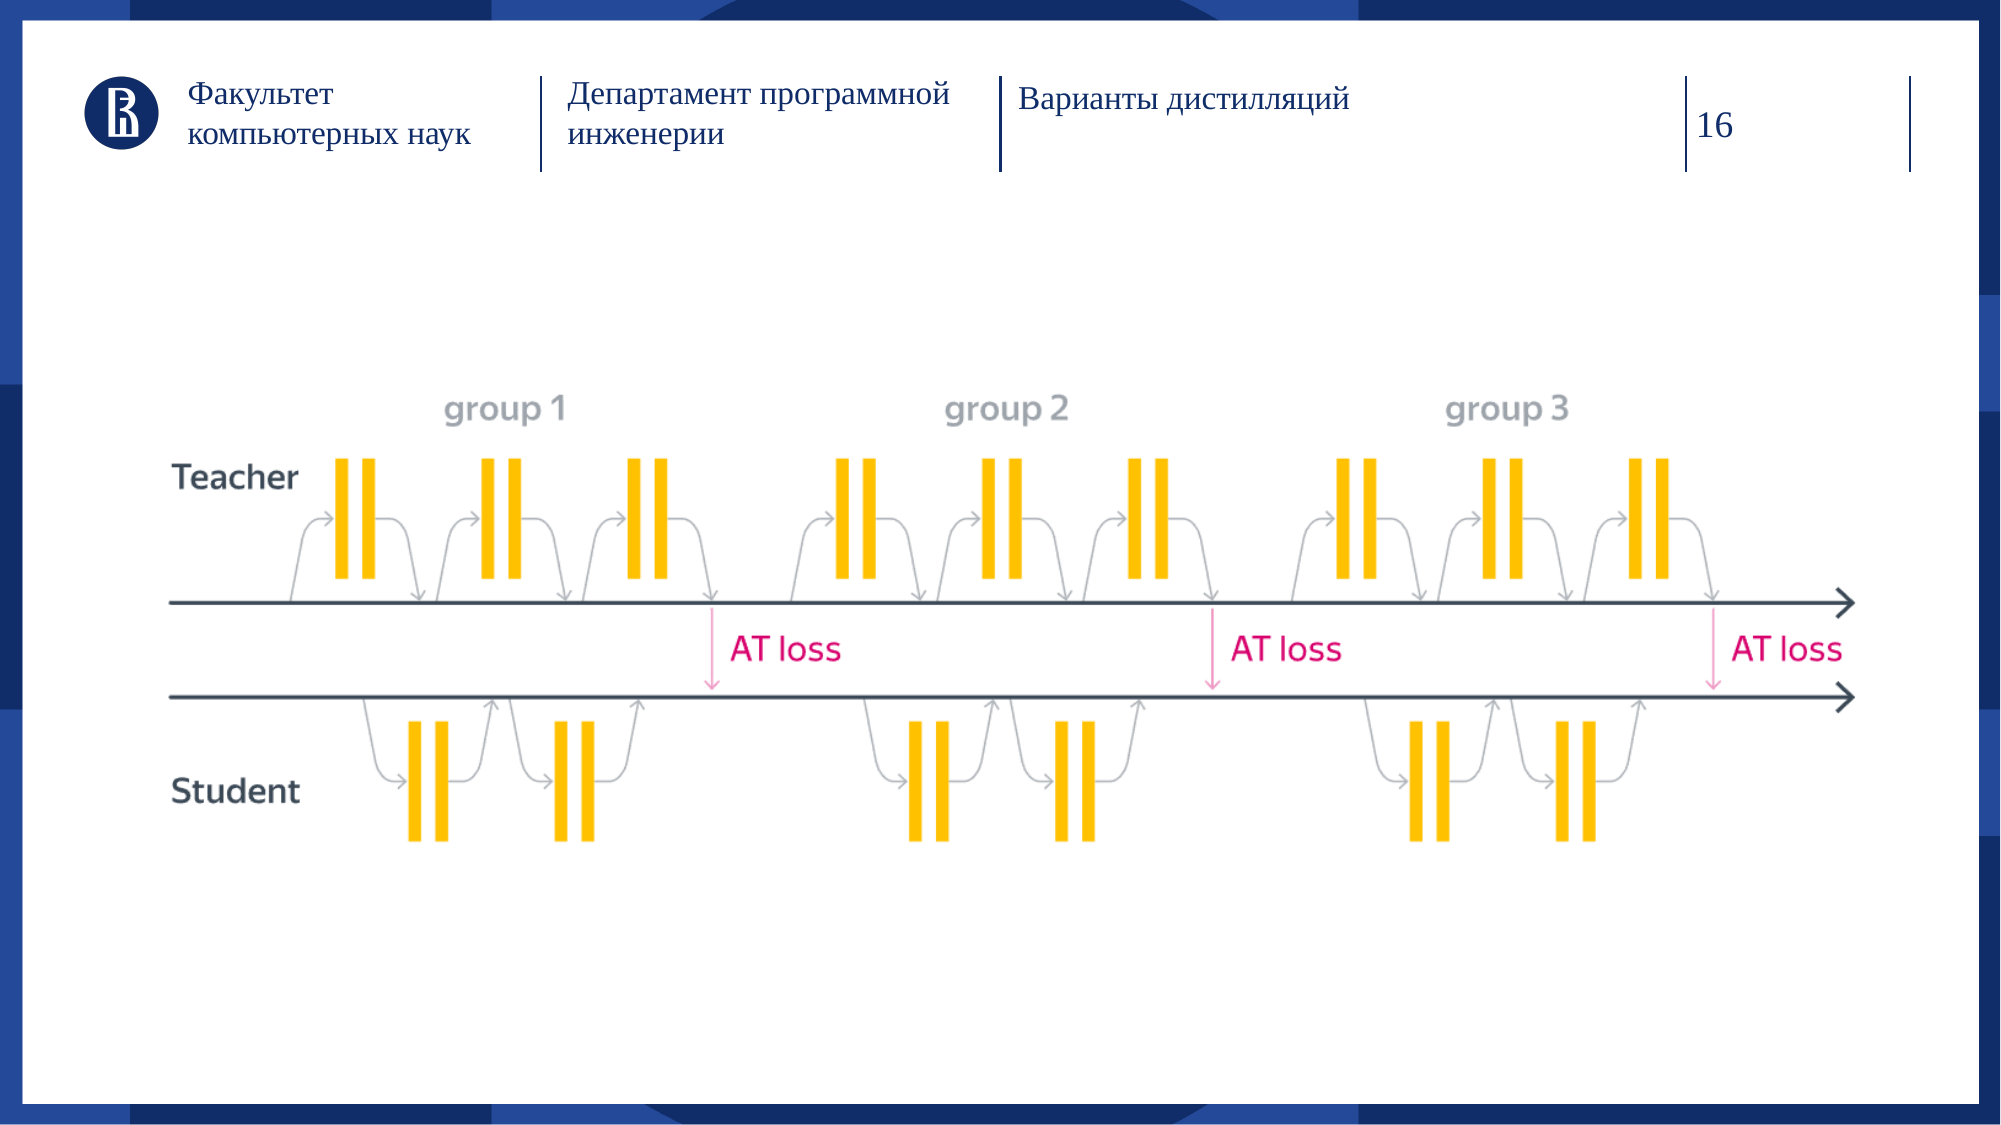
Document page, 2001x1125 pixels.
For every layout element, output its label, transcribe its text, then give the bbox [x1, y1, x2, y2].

picture [0, 0, 2001, 1125]
list Варианты дистилляций [1018, 76, 1685, 174]
list Факультет компьютерных наук [187, 71, 540, 174]
text_box Департамент программной инженерии [567, 71, 1000, 174]
